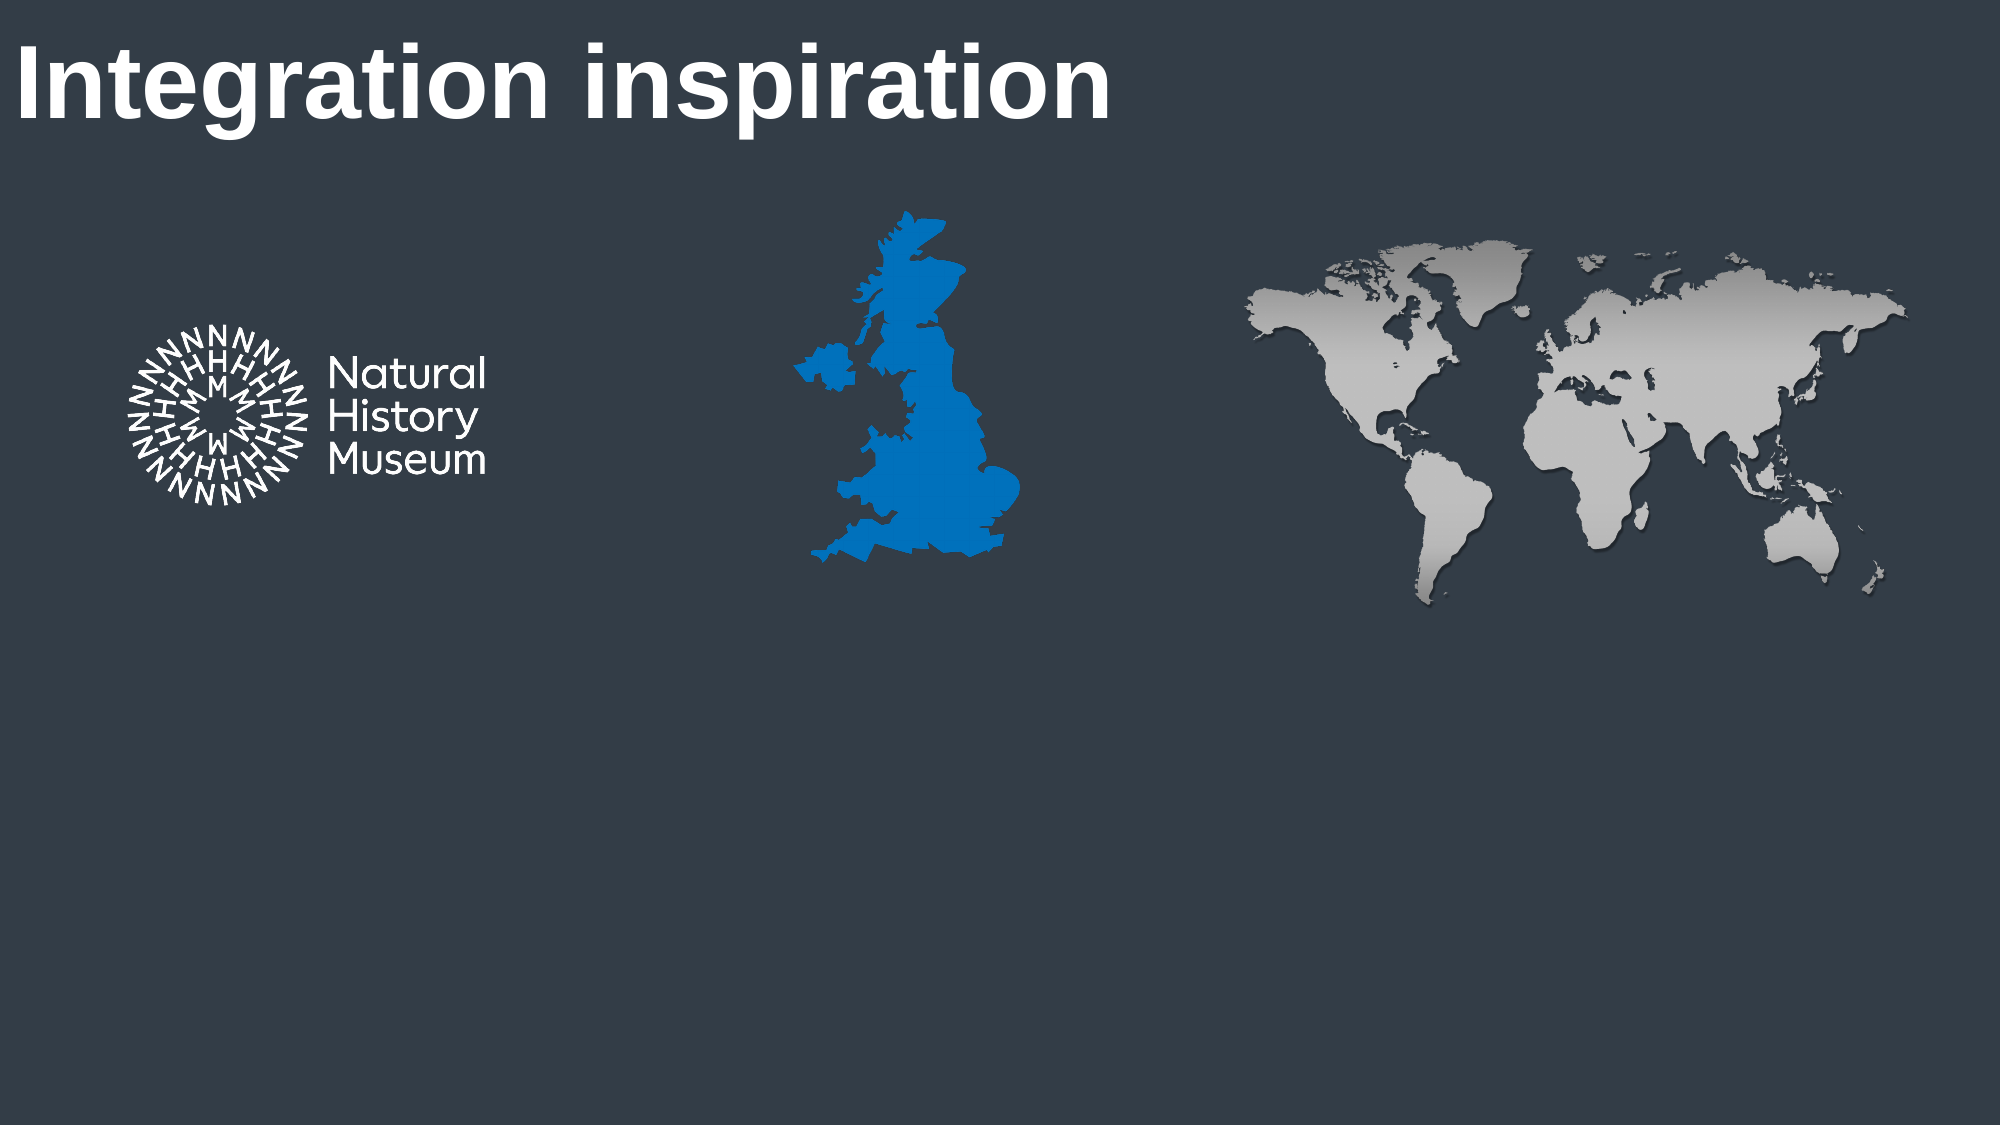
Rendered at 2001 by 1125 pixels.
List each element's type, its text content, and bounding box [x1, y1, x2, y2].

picture [127, 324, 485, 506]
picture [793, 211, 1020, 563]
title Integration inspiration [14, 12, 1945, 136]
picture [1225, 231, 1926, 618]
